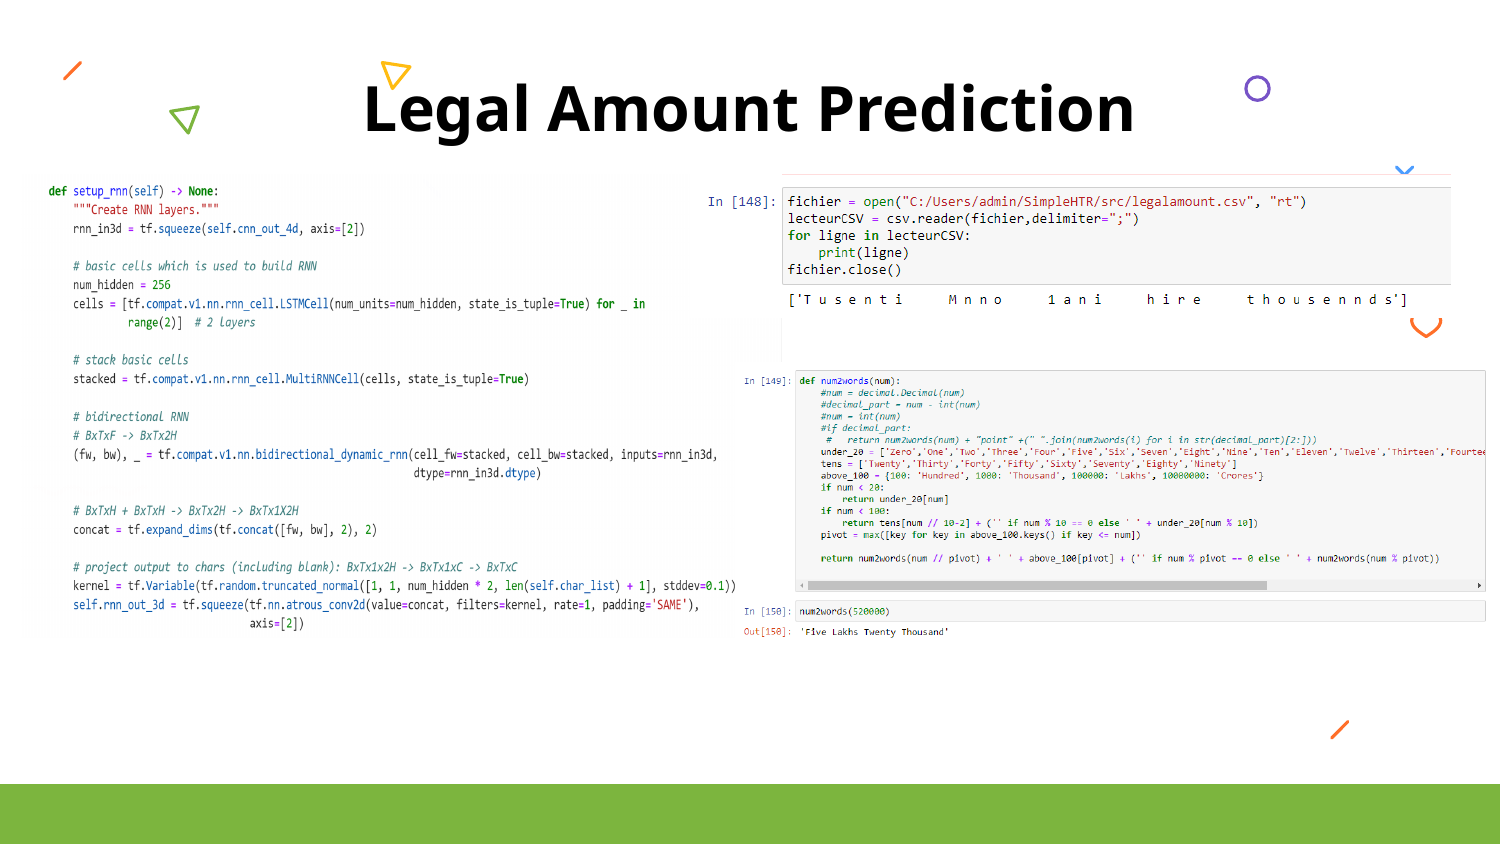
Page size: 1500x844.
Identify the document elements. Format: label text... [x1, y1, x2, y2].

picture [0, 784, 1500, 844]
title Legal Amount Prediction [118, 59, 1382, 154]
picture [20, 173, 1497, 644]
